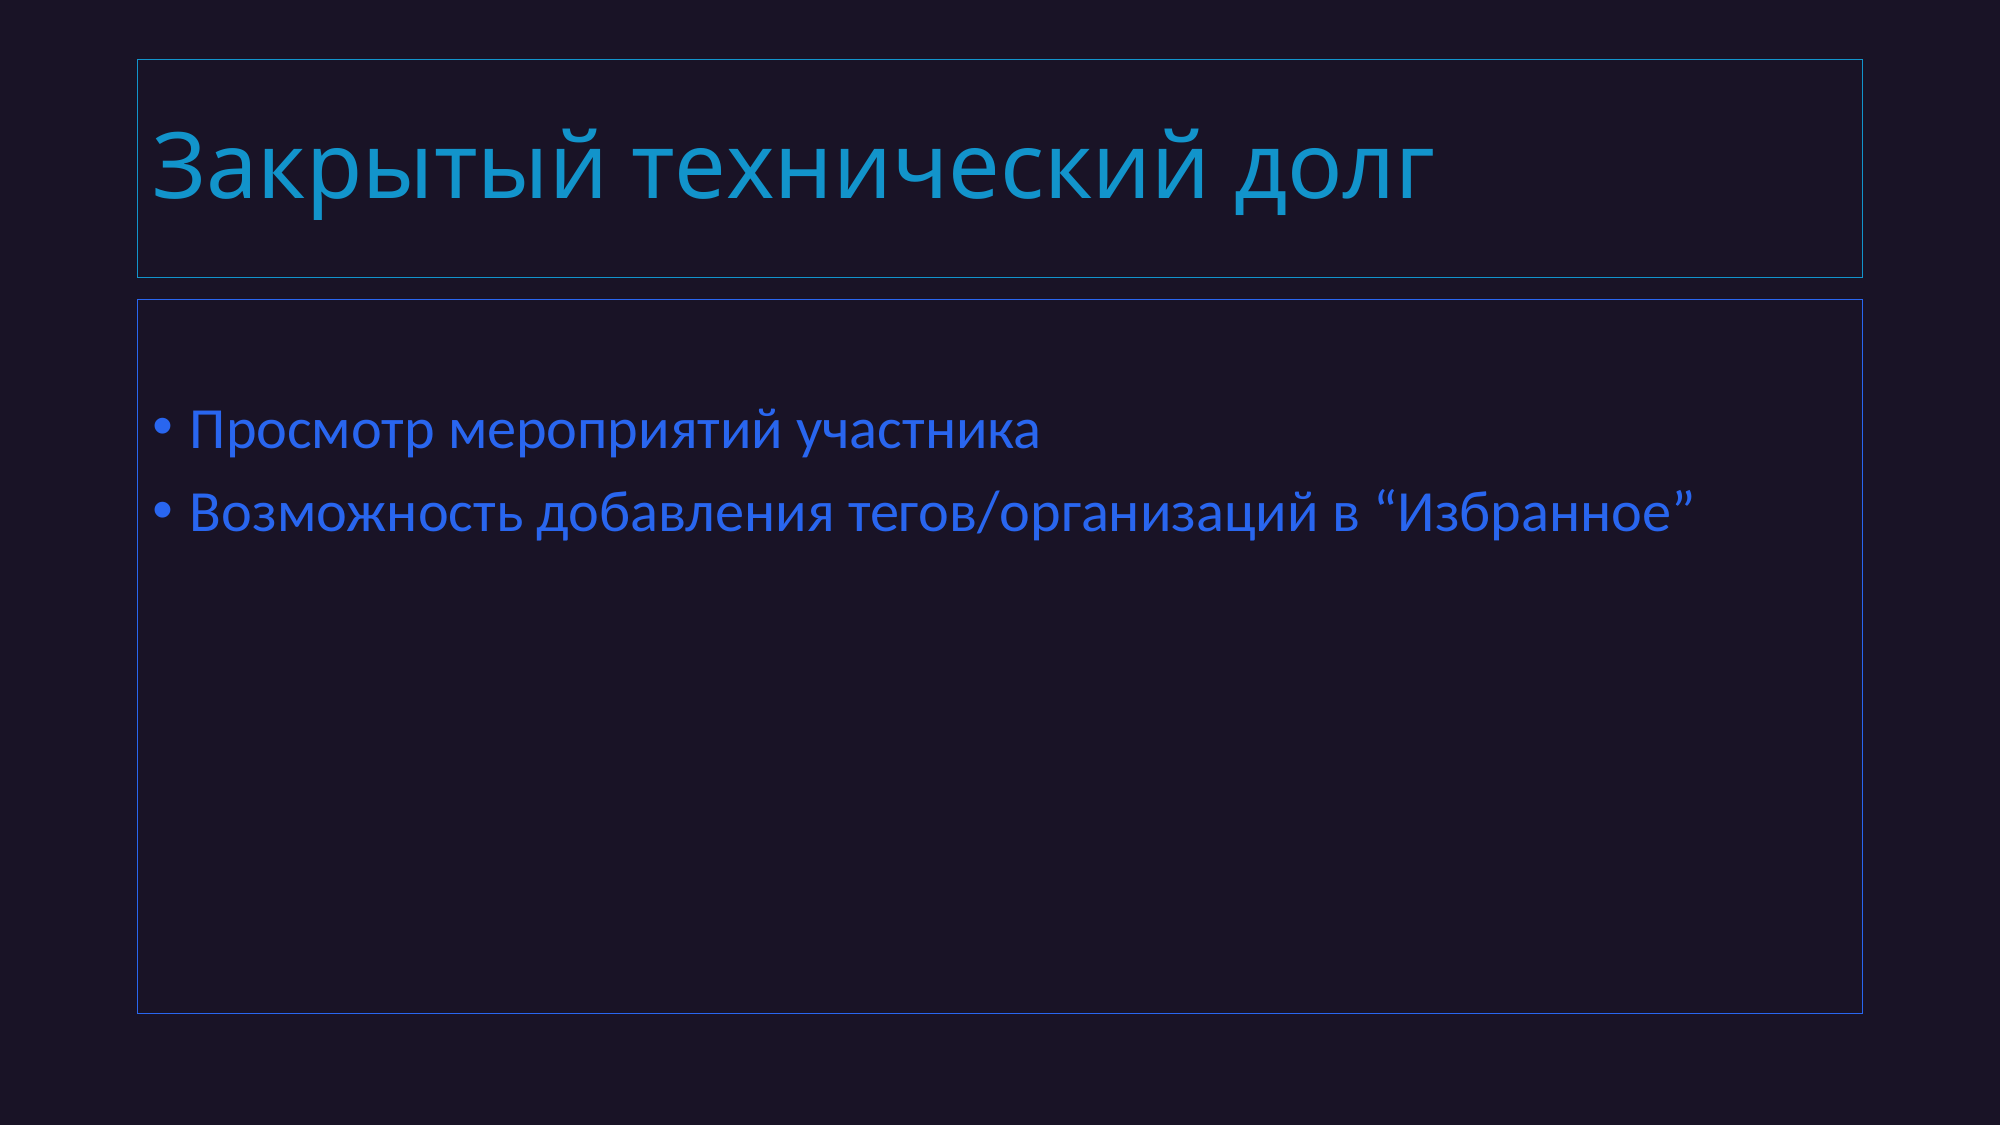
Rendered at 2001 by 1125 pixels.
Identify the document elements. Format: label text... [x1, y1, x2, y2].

title Закрытый технический долг [137, 59, 1863, 278]
list Просмотр мероприятий участника Возможность добавления тегов/организаций в “Избранное” [137, 299, 1863, 1014]
